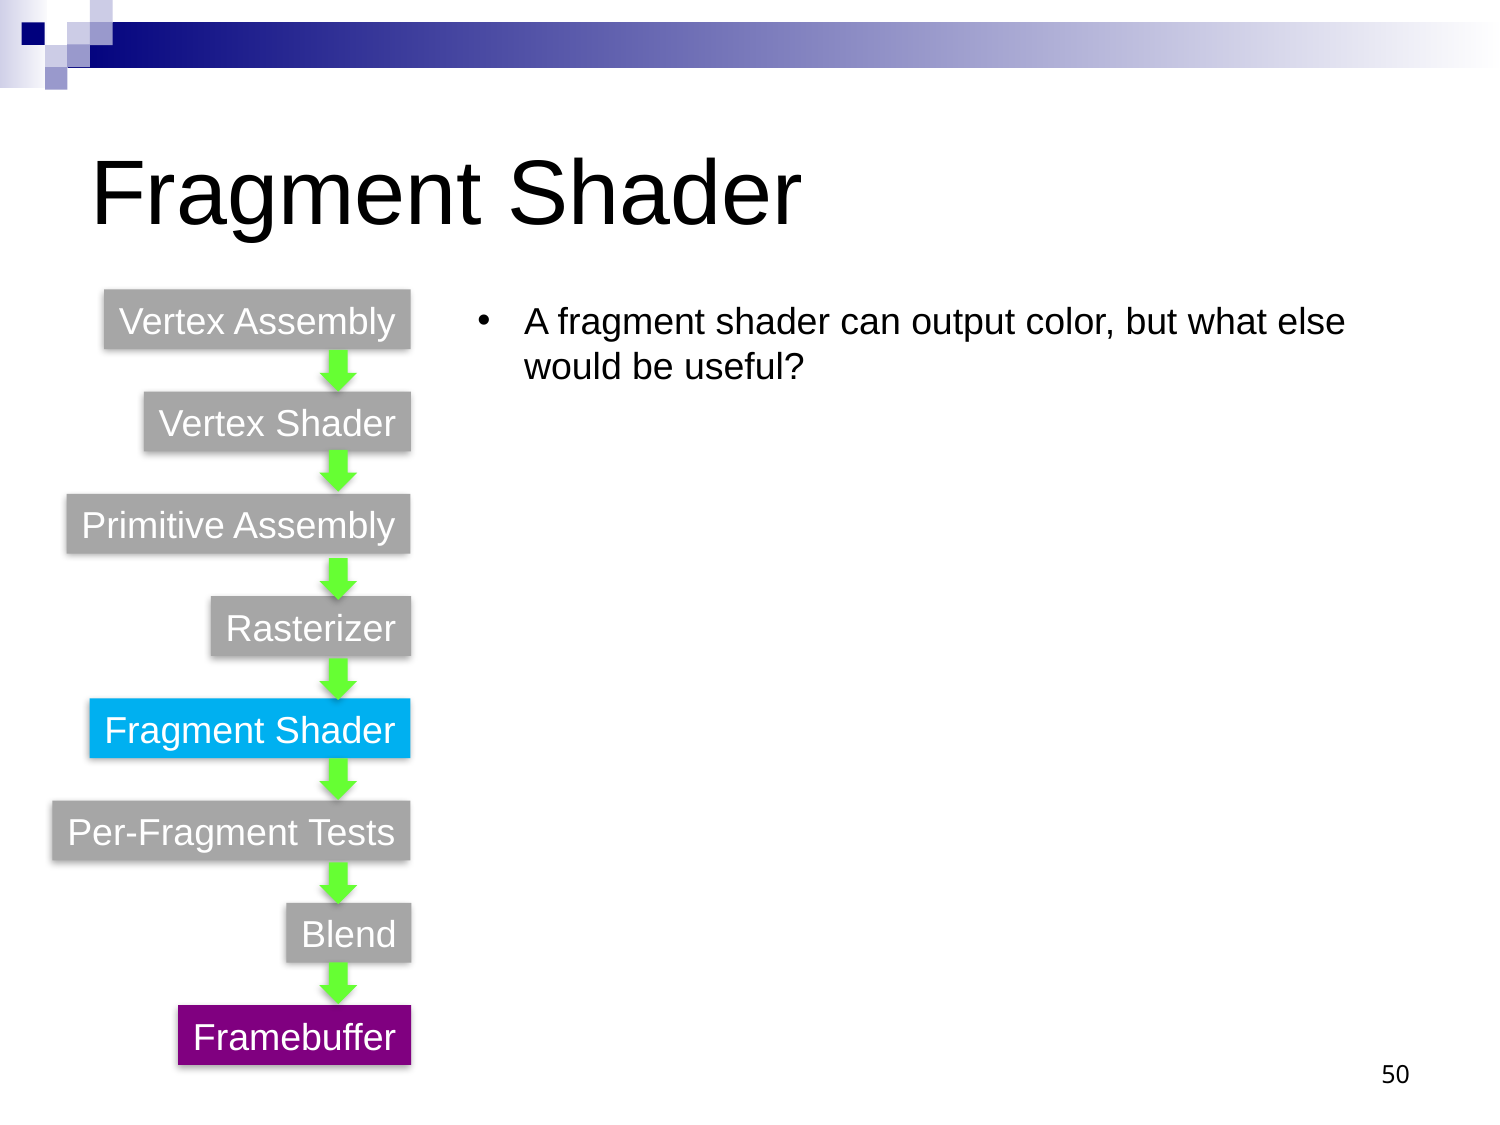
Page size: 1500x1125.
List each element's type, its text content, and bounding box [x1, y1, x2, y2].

text_box [319, 962, 358, 1005]
text_box Fragment Shader [89, 698, 411, 759]
text_box A fragment shader can output color, but what else would be useful? [462, 289, 1438, 530]
text_box [319, 658, 358, 700]
text_box Primitive Assembly [66, 493, 411, 554]
text_box Rasterizer [210, 596, 412, 656]
title Fragment Shader [75, 75, 1425, 300]
slide_number 50 [1074, 1025, 1425, 1100]
text_box [319, 558, 358, 600]
text_box Vertex Assembly [104, 289, 411, 350]
text_box [319, 758, 358, 800]
text_box Blend [286, 902, 412, 963]
text_box [319, 862, 358, 905]
text_box Vertex Shader [143, 391, 411, 452]
text_box Framebuffer [178, 1005, 412, 1065]
text_box Per-Fragment Tests [52, 800, 411, 861]
text_box [319, 349, 358, 392]
text_box [319, 449, 358, 492]
